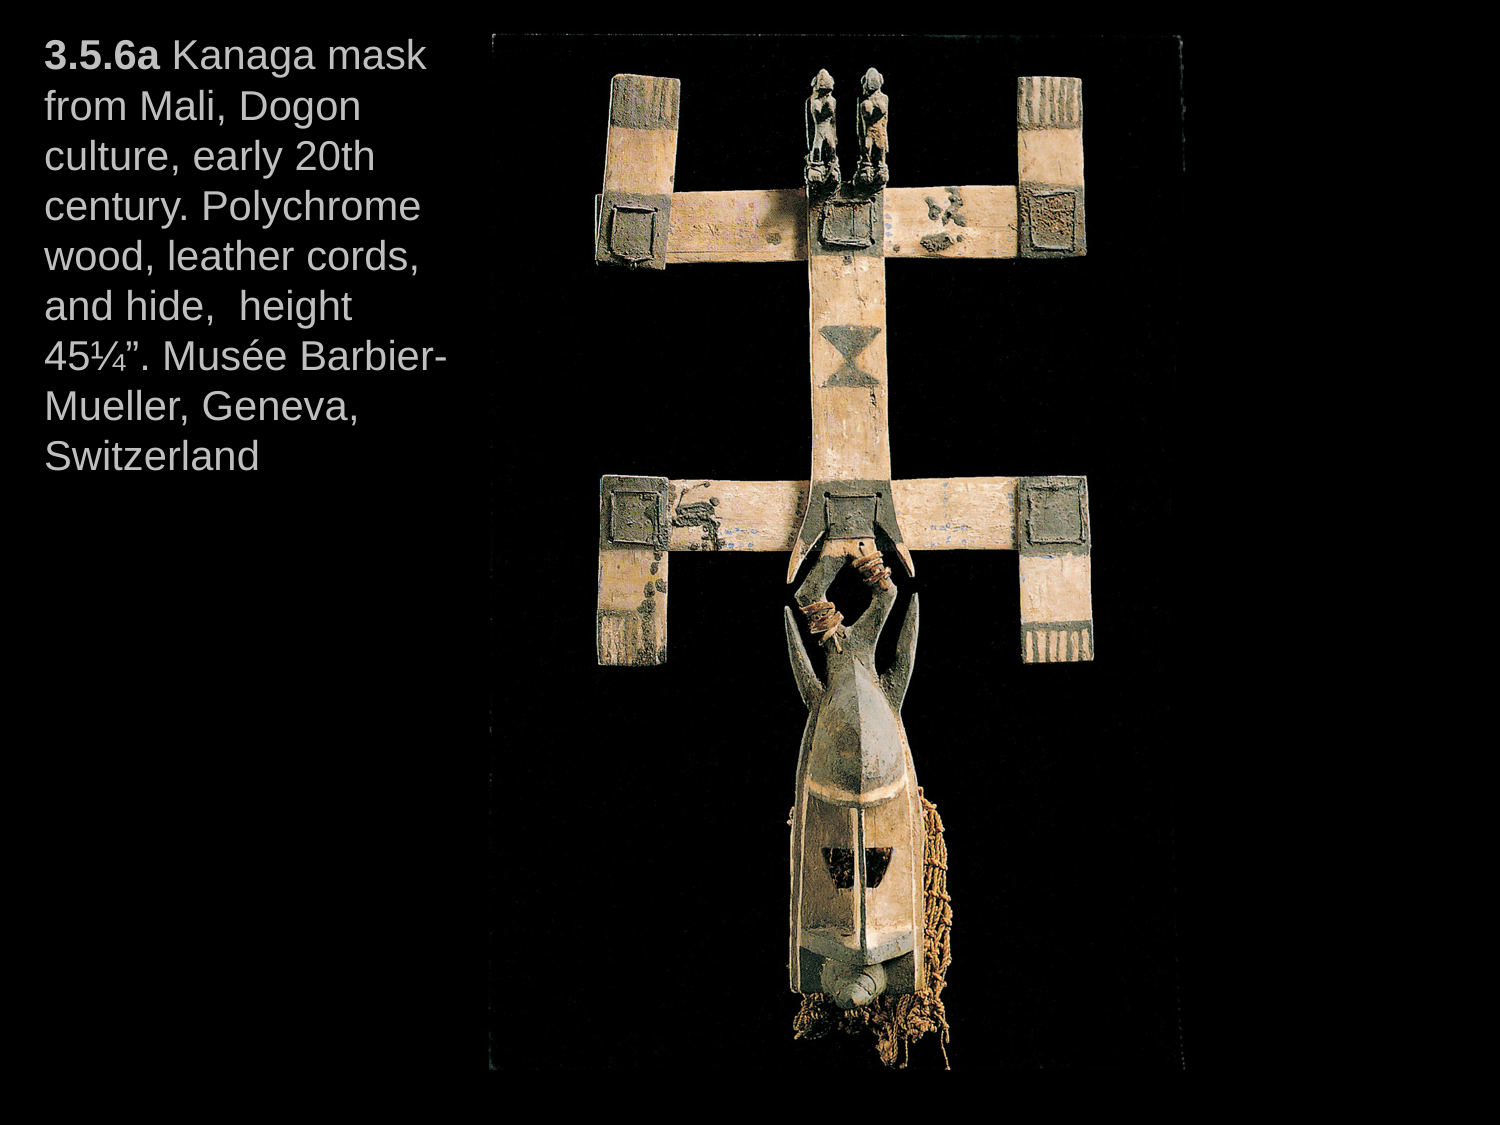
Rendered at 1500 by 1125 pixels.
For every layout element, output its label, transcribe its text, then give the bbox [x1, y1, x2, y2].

picture [472, 20, 1201, 1070]
list 3.5.6a Kanaga mask from Mali, Dogon culture, early 20th century. Polychrome wood, leather cords, and hide, height 45¼”. Musée Barbier-Mueller, Geneva, Switzerland [29, 20, 470, 487]
